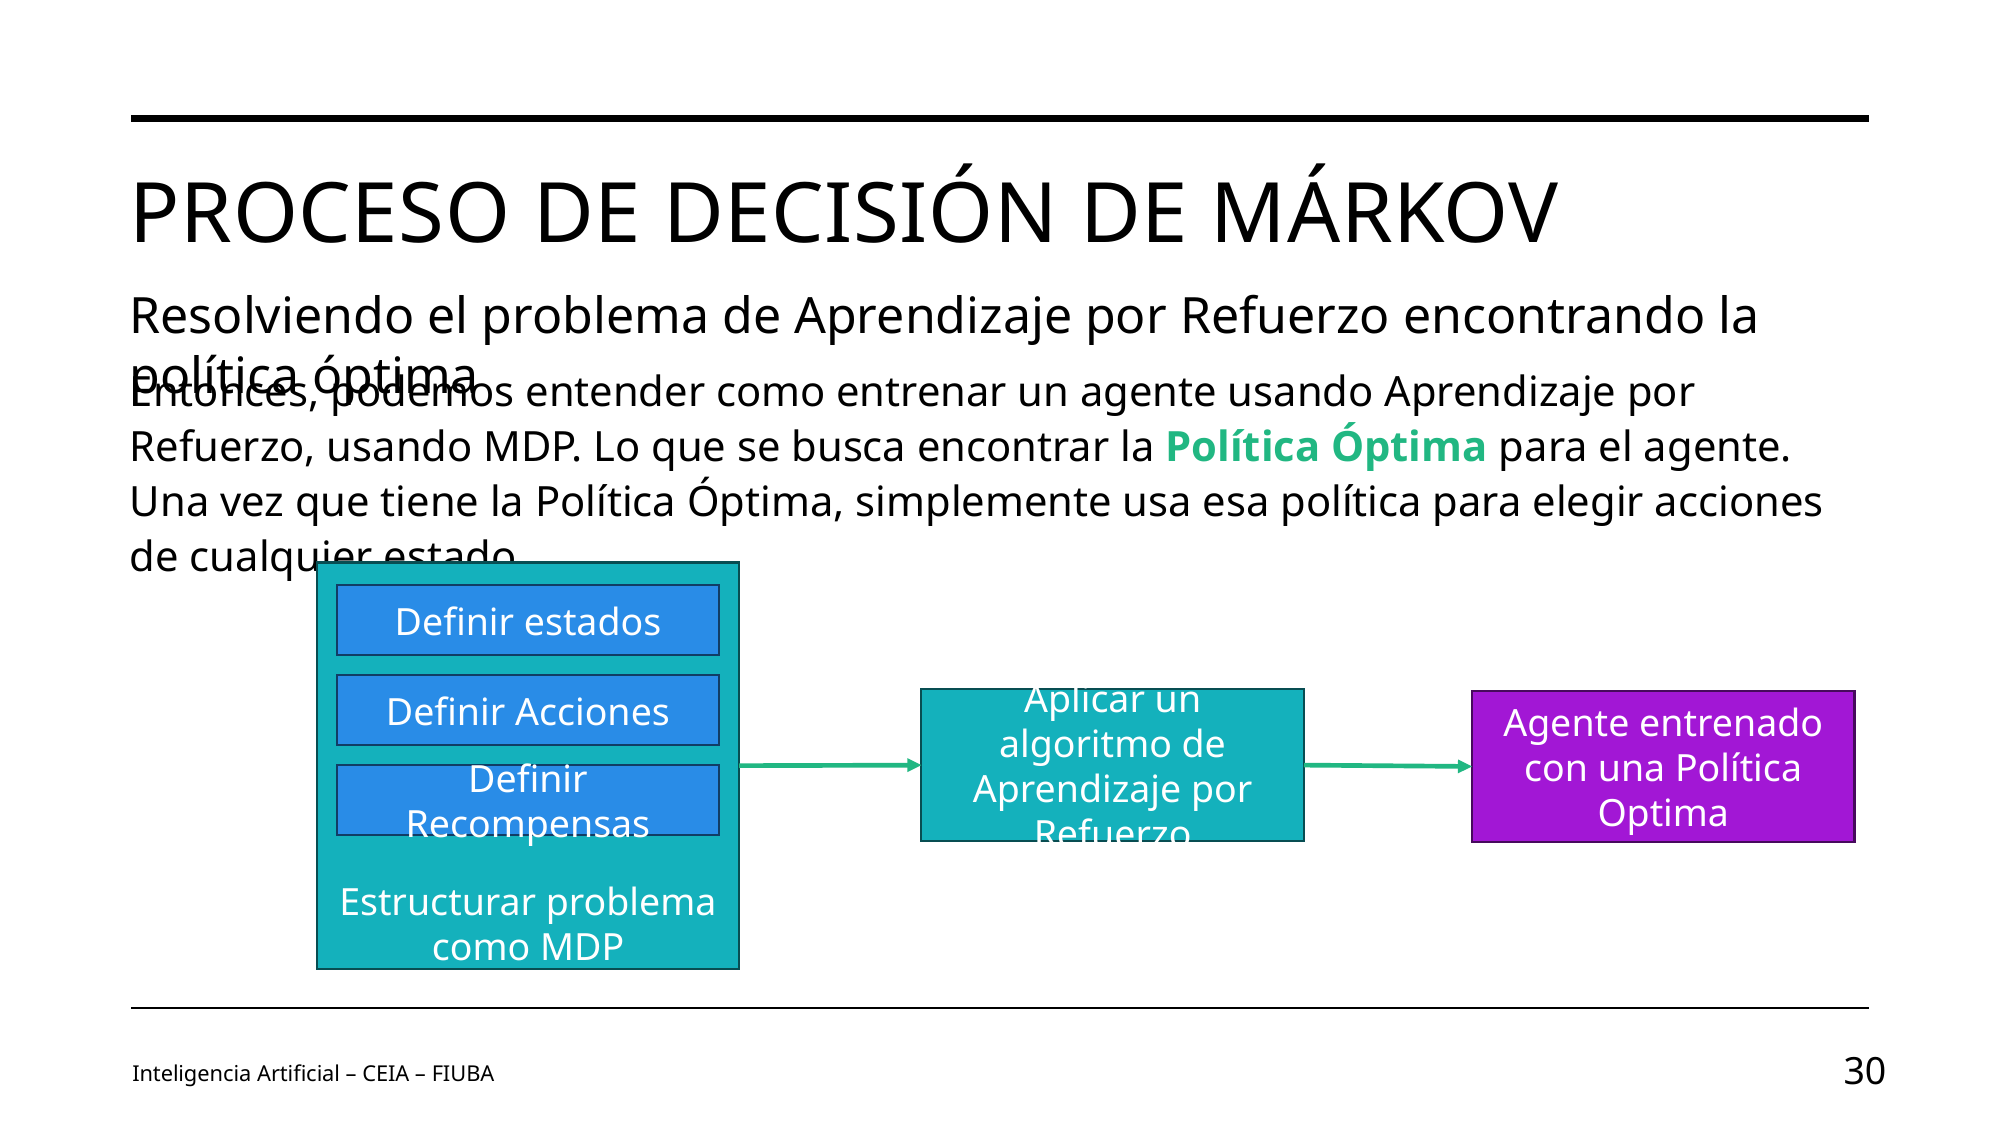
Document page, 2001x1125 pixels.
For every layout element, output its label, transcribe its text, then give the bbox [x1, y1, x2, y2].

text_box Agente entrenado con una Política Optima [1471, 690, 1856, 843]
text_box Definir Recompensas [336, 764, 720, 836]
text_box Resolviendo el problema de Aprendizaje por Refuerzo encontrando la política óptima [114, 275, 1914, 411]
text_box Estructurar problema como MDP [316, 561, 740, 970]
text_box Definir Acciones [336, 674, 720, 746]
text_box Aplicar un algoritmo de Aprendizaje por Refuerzo [920, 688, 1305, 842]
title Proceso de decisión de Márkov [114, 151, 1869, 275]
list Entonces, podemos entender como entrenar un agente usando Aprendizaje por Refuerzo, usando MDP. Lo que se busca encontrar la Política Óptima para el agente. Una vez que tiene la Política Óptima, simplemente usa esa política para elegir acciones de cualquier estado. [114, 411, 1869, 999]
slide_number 30 [1791, 1042, 1902, 1103]
text_box Definir estados [336, 584, 720, 656]
footer Inteligencia Artificial – CEIA – FIUBA [117, 1042, 862, 1103]
